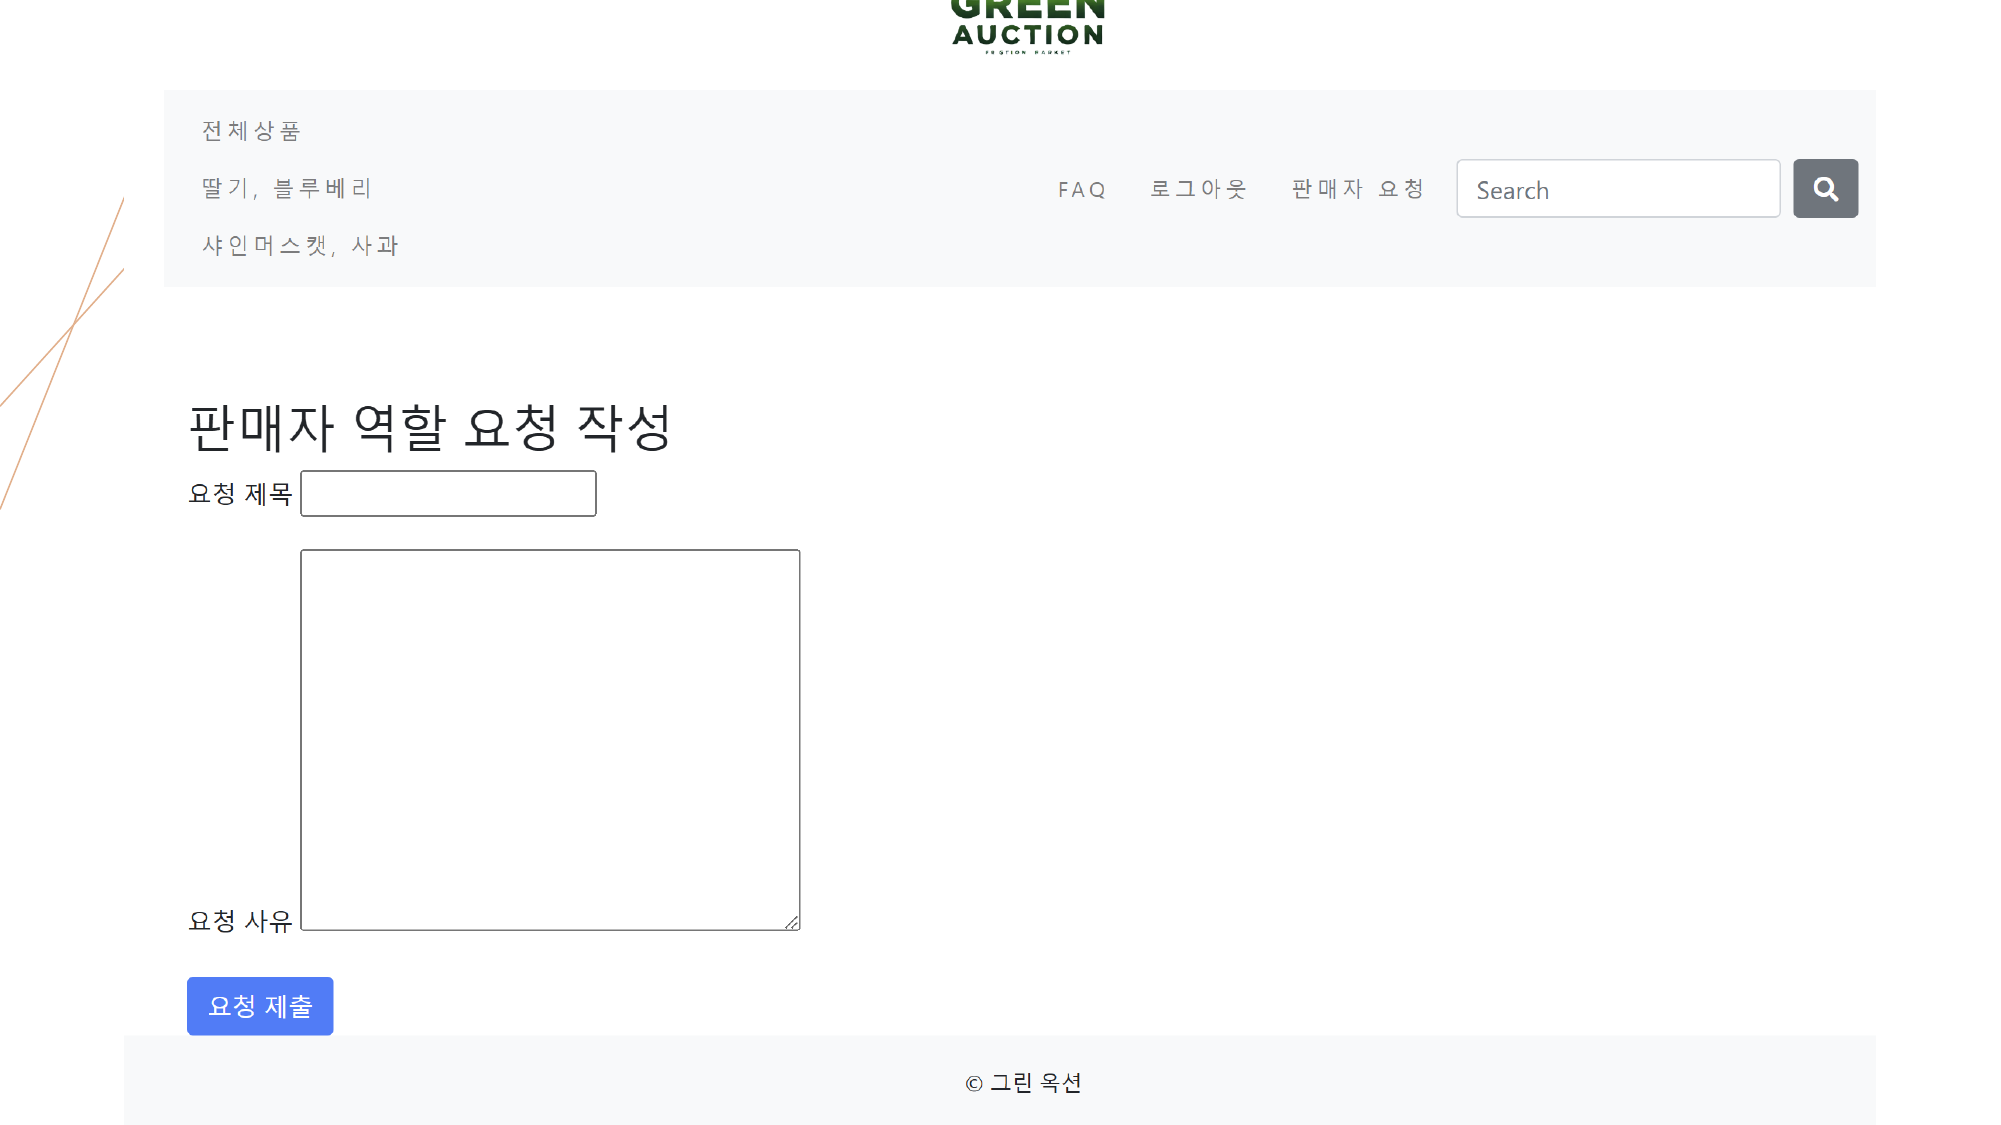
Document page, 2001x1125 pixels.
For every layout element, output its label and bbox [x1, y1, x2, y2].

picture [124, 0, 1876, 1125]
